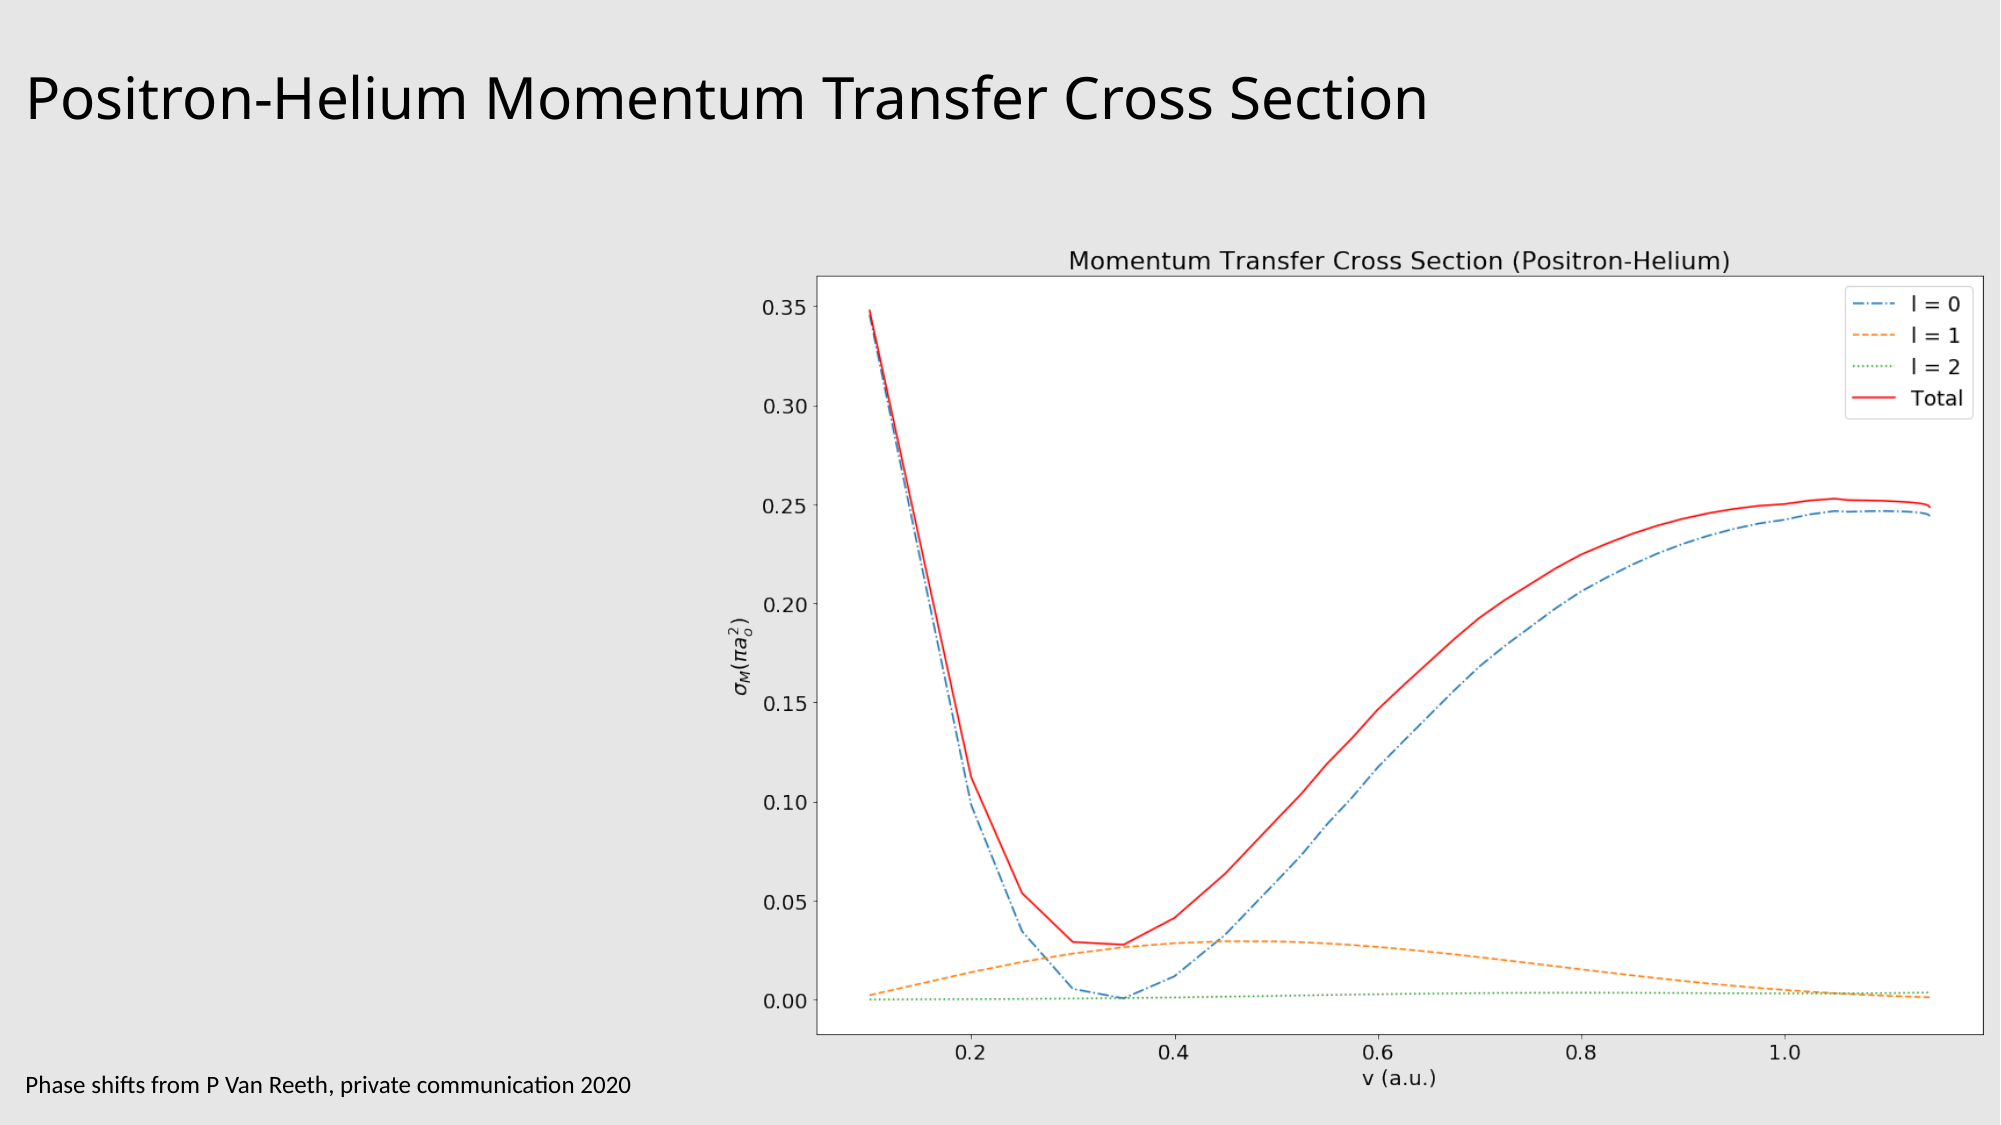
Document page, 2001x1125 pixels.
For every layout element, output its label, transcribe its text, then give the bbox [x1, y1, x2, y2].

title Positron-Helium Momentum Transfer Cross Section [10, 8, 1655, 193]
list Phase shifts from P Van Reeth, private communication 2020 [10, 1064, 701, 1117]
picture [719, 222, 1990, 1117]
